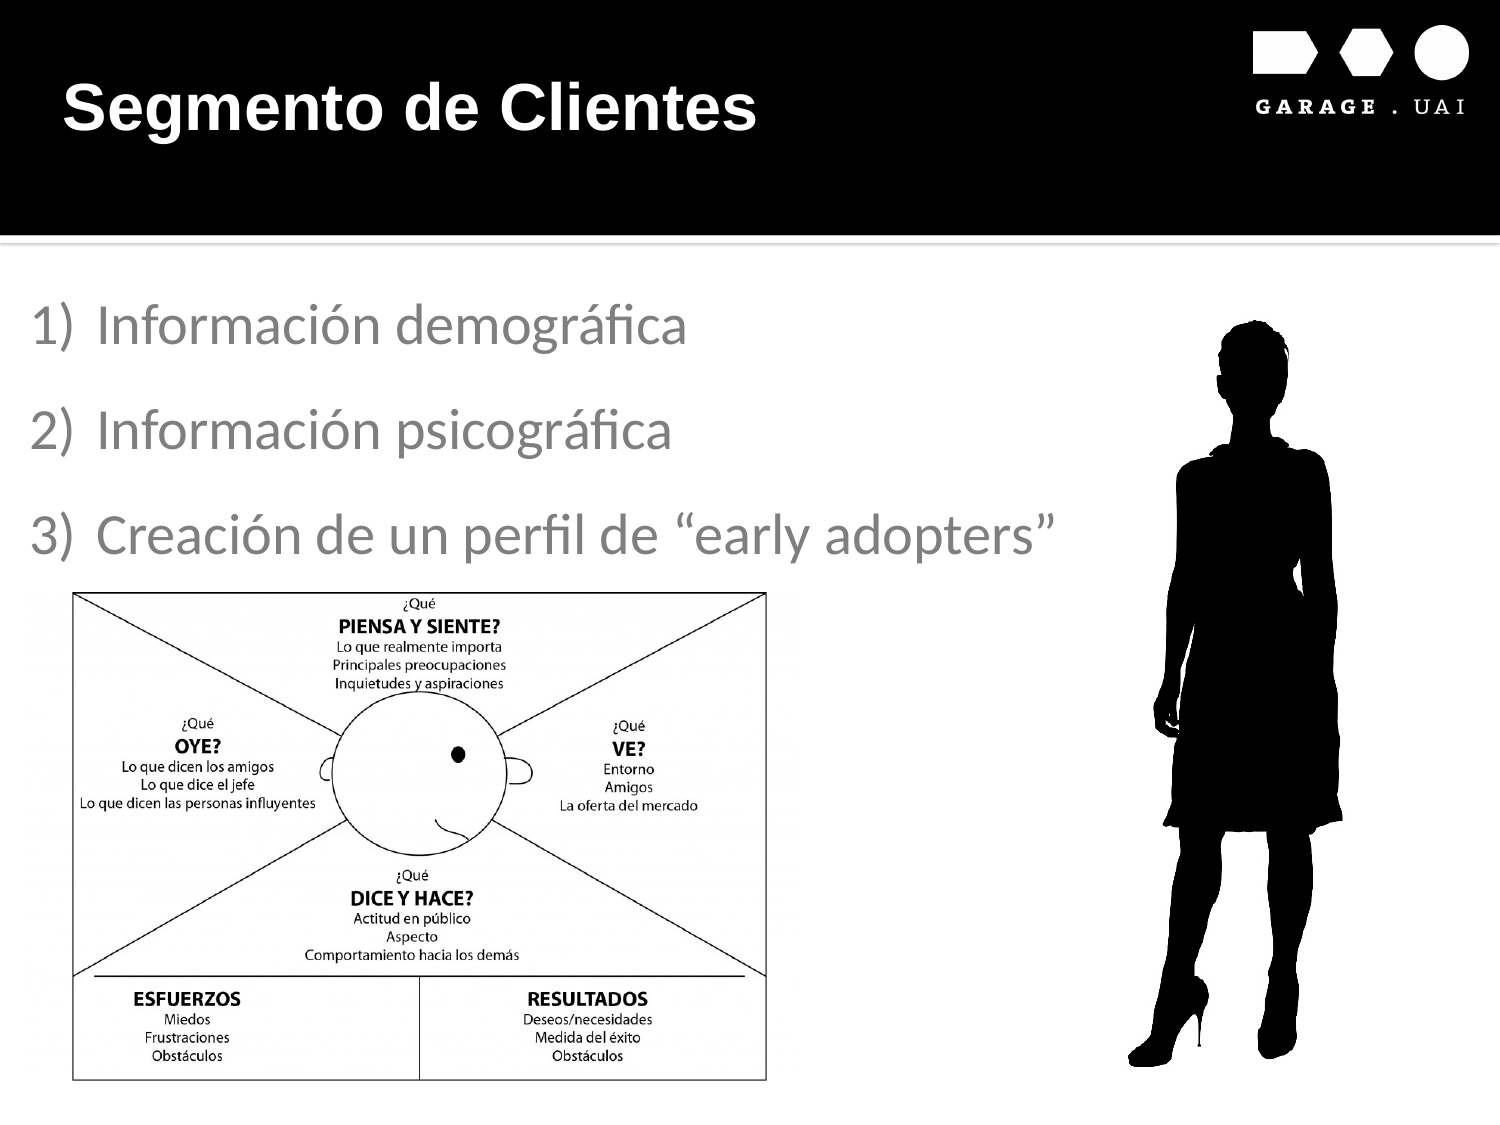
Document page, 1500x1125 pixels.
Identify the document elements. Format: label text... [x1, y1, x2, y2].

text_box Información demográfica Información psicográfica Creación de un perfil de “early adopters” [5, 152, 1276, 935]
picture [23, 592, 797, 1082]
text_box Segmento de Clientes [47, 56, 1091, 152]
picture [1253, 25, 1469, 114]
picture [1118, 304, 1352, 1082]
